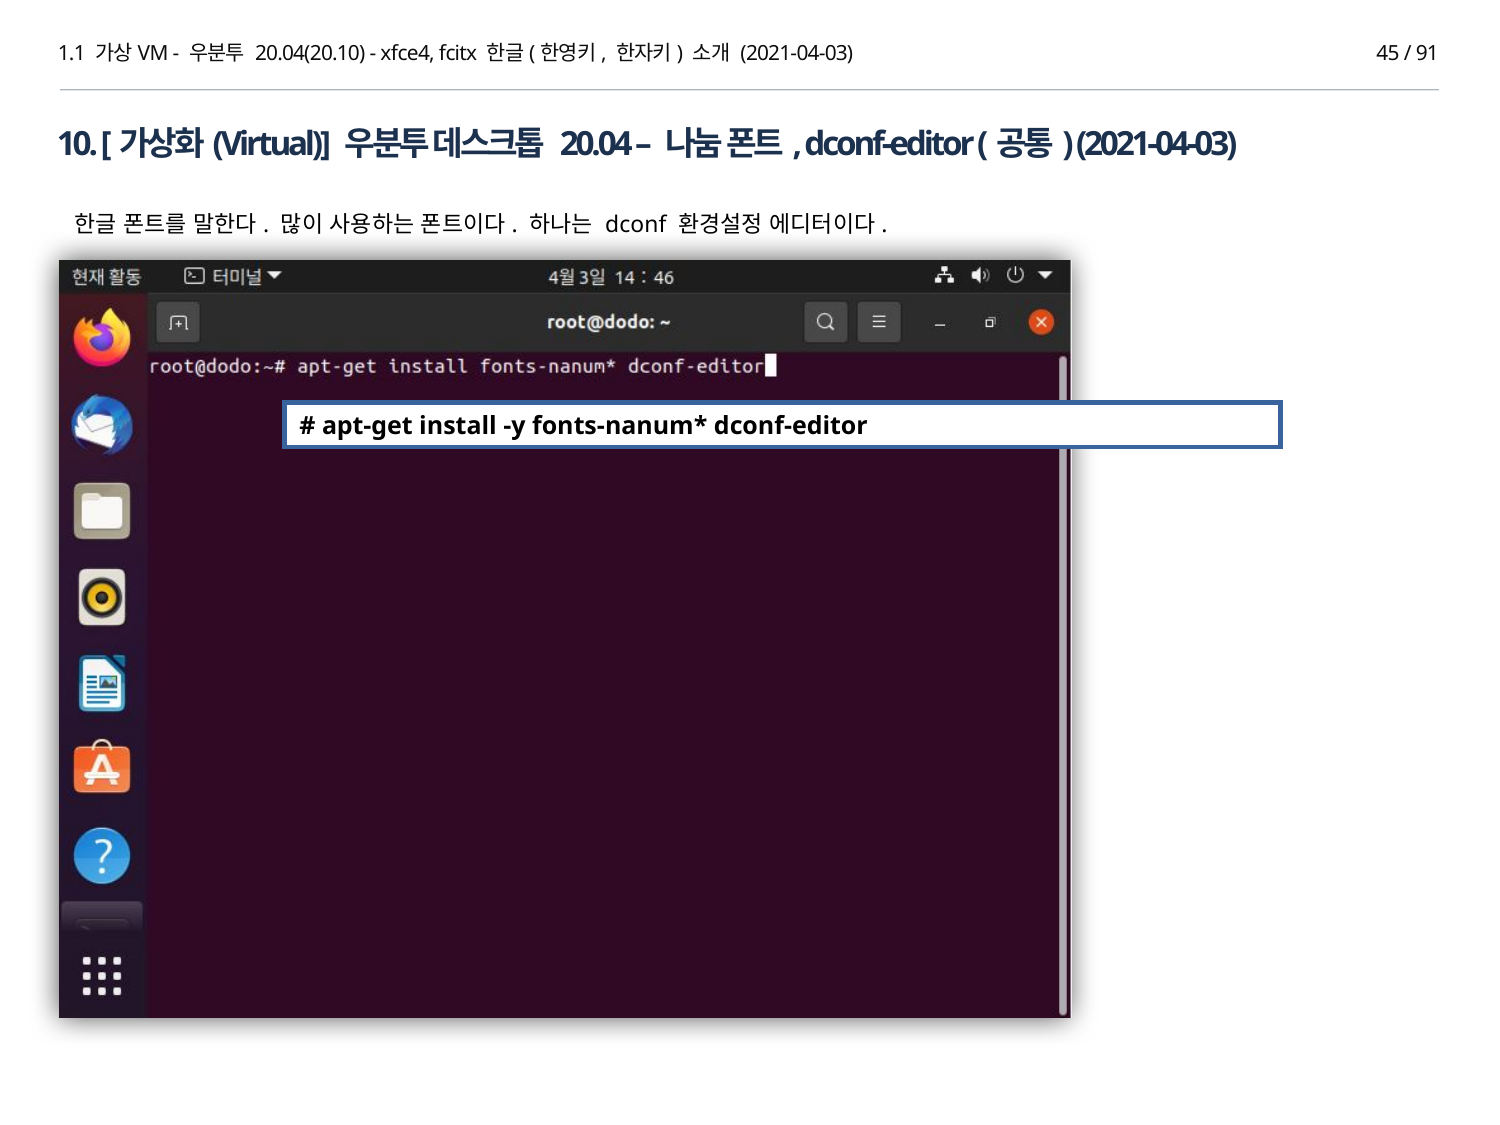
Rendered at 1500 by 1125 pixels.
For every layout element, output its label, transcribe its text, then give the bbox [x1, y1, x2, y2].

text_box 1.1 가상VM - 우분투 20.04(20.10) - xfce4, fcitx 한글(한영키, 한자키) 소개 (2021-04-03) [43, 32, 1193, 72]
text_box 45 / 91 [1193, 31, 1454, 75]
text_box 10. [가상화(Virtual)] 우분투 데스크톱 20.04 – 나눔 폰트, dconf-editor (공통) (2021-04-03) [42, 114, 1439, 211]
picture [59, 260, 1072, 1019]
text_box # apt-get install -y fonts-nanum* dconf-editor [1077, 400, 1283, 449]
text_box 한글 폰트를 말한다. 많이 사용하는 폰트이다. 하나는 dconf 환경설정 에디터이다. [59, 193, 1450, 252]
